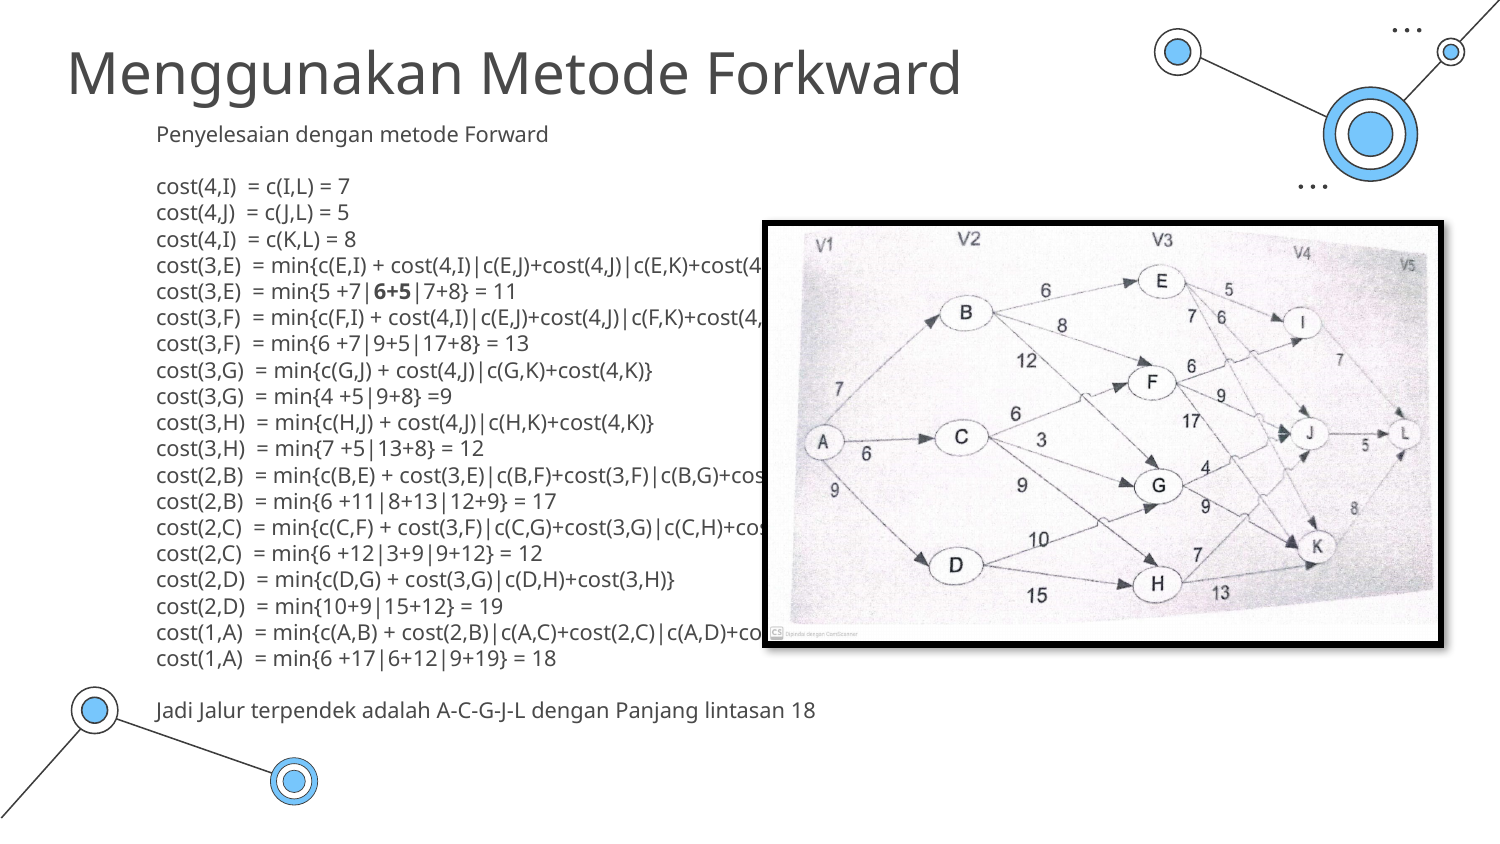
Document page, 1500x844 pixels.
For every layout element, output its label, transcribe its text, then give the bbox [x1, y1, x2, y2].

title Menggunakan Metode Forkward [51, 22, 1156, 119]
picture [768, 225, 1439, 642]
list Penyelesaian dengan metode Forward cost(4,I) = c(I,L) = 7 cost(4,J) = c(J,L) = 5 cost(4,I) = c(K,L) = 8 cost(3,E) = min{c(E,I) + cost(4,I)|c(E,J)+cost(4,J)|c(E,K)+cost(4,K)} cost(3,E) = min{5 +7|6+5|7+8} = 11 cost(3,F) = min{c(F,I) + cost(4,I)|c(E,J)+cost(4,J)|c(F,K)+cost(4,K)} cost(3,F) = min{6 +7|9+5|17+8} = 13 cost(3,G) = min{c(G,J) + cost(4,J)|c(G,K)+cost(4,K)} cost(3,G) = min{4 +5|9+8} =9 cost(3,H) = min{c(H,J) + cost(4,J)|c(H,K)+cost(4,K)} cost(3,H) = min{7 +5|13+8} = 12 cost(2,B) = min{c(B,E) + cost(3,E)|c(B,F)+cost(3,F)|c(B,G)+cost(3,G)} cost(2,B) = min{6 +11|8+13|12+9} = 17 cost(2,C) = min{c(C,F) + cost(3,F)|c(C,G)+cost(3,G)|c(C,H)+cost(3,H)} cost(2,C) = min{6 +12|3+9|9+12} = 12 cost(2,D) = min{c(D,G) + cost(3,G)|c(D,H)+cost(3,H)} cost(2,D) = min{10+9|15+12} = 19 cost(1,A) = min{c(A,B) + cost(2,B)|c(A,C)+cost(2,C)|c(A,D)+cost(2,D)} cost(1,A) = min{6 +17|6+12|9+19} = 18 Jadi Jalur terpendek adalah A-C-G-J-L dengan Panjang lintasan 18 [103, 119, 1127, 756]
